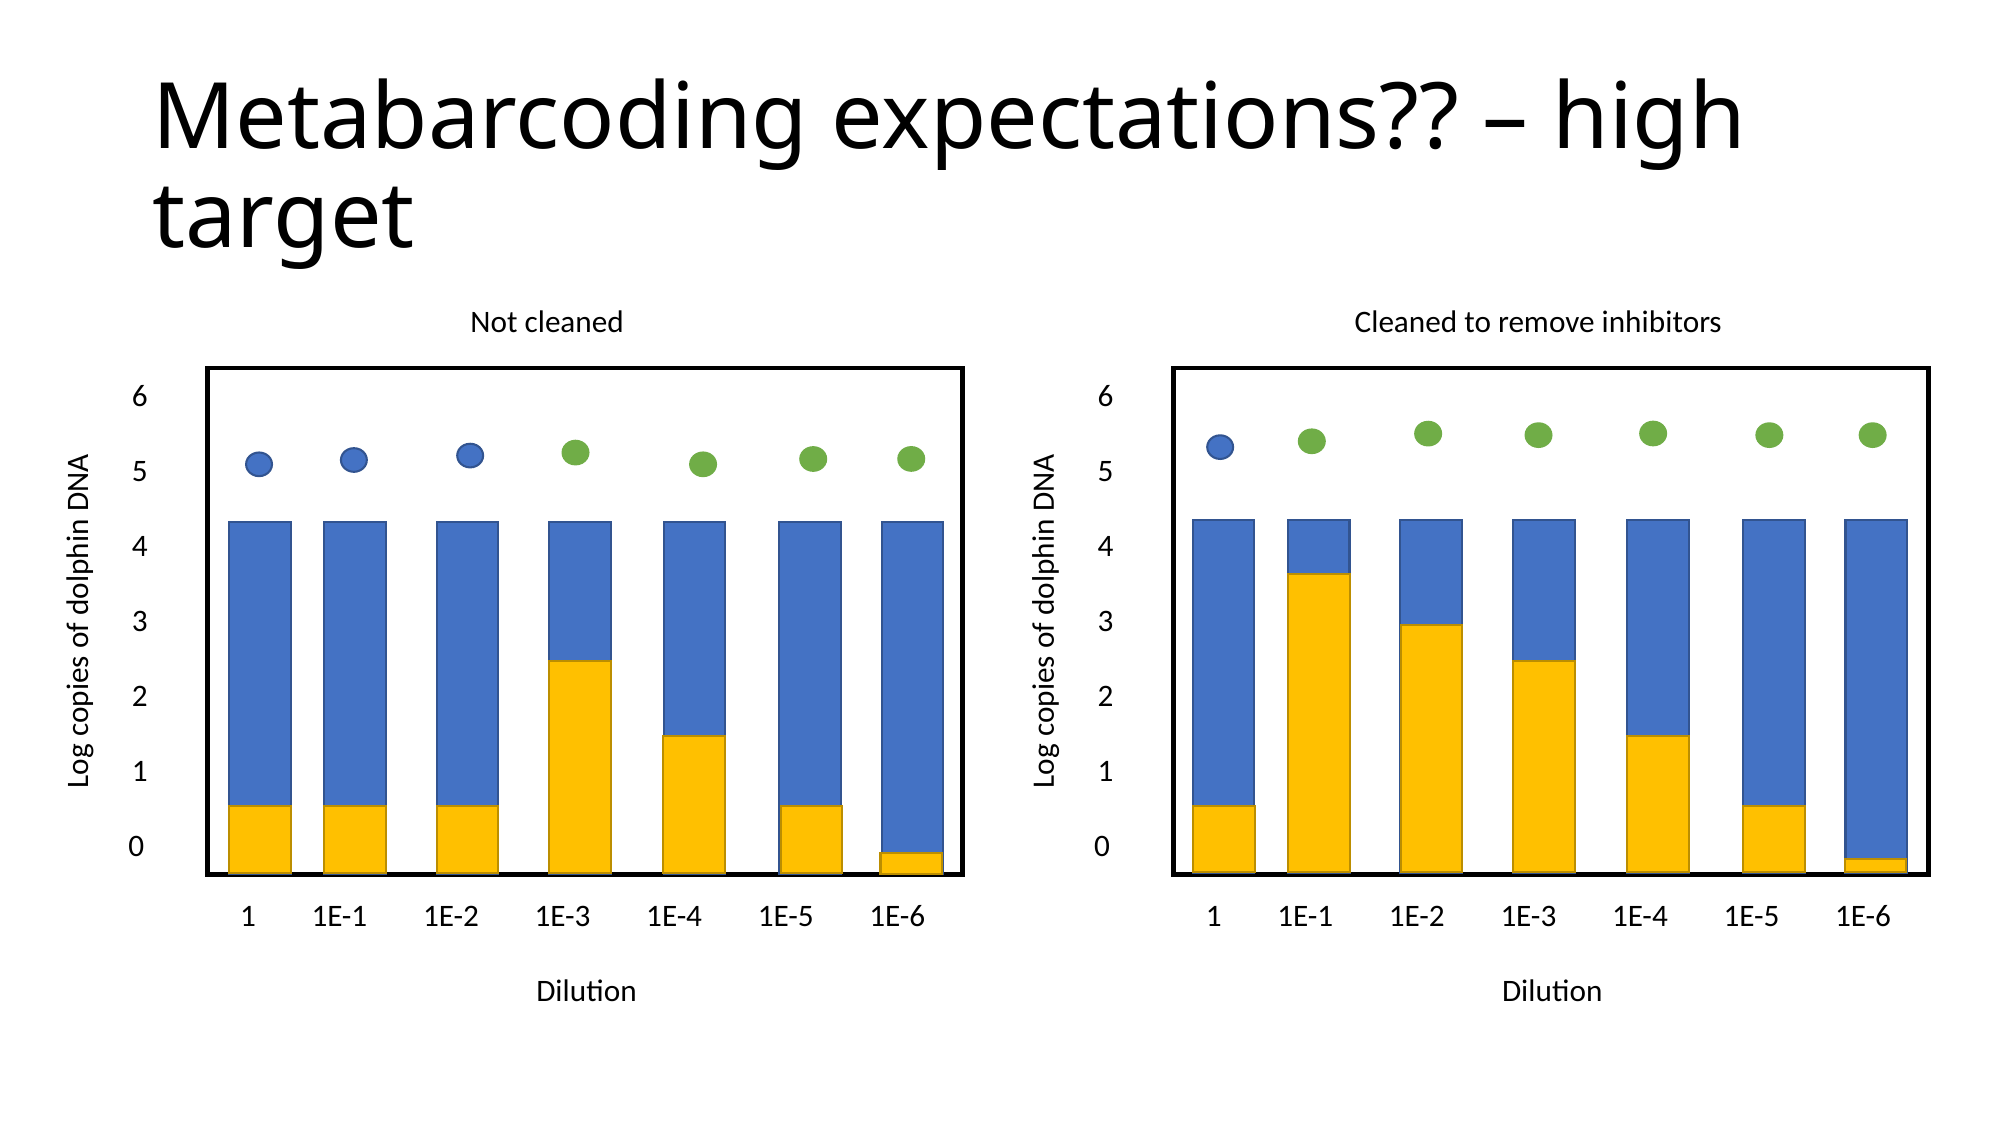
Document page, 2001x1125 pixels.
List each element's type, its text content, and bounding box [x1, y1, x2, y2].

text_box [436, 805, 499, 874]
text_box [548, 521, 612, 660]
text_box [339, 447, 368, 473]
text_box [561, 439, 590, 466]
text_box [879, 852, 943, 875]
text_box [663, 521, 726, 735]
text_box 1 1E-1 1E-2 1E-3 1E-4 1E-5 1E-6 Dilution [192, 888, 975, 1016]
text_box [228, 805, 292, 874]
text_box [228, 521, 292, 805]
text_box [245, 451, 274, 478]
text_box 6 5 4 3 2 1 0 [72, 368, 208, 870]
text_box [323, 521, 387, 805]
text_box [662, 735, 726, 874]
text_box [456, 442, 485, 469]
text_box Log copies of dolphin DNA [49, 436, 102, 807]
text_box [689, 451, 718, 478]
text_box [1015, 368, 1940, 1017]
text_box [780, 805, 843, 874]
text_box [436, 521, 499, 805]
text_box [881, 521, 944, 875]
text_box [323, 805, 387, 874]
text_box [897, 446, 926, 472]
text_box [799, 446, 828, 472]
title Metabarcoding expectations?? – high target [137, 59, 1863, 278]
text_box [548, 660, 612, 874]
text_box Not cleaned [362, 293, 733, 346]
text_box [778, 521, 842, 875]
text_box Cleaned to remove inhibitors [1308, 293, 1769, 346]
text_box [206, 367, 964, 876]
